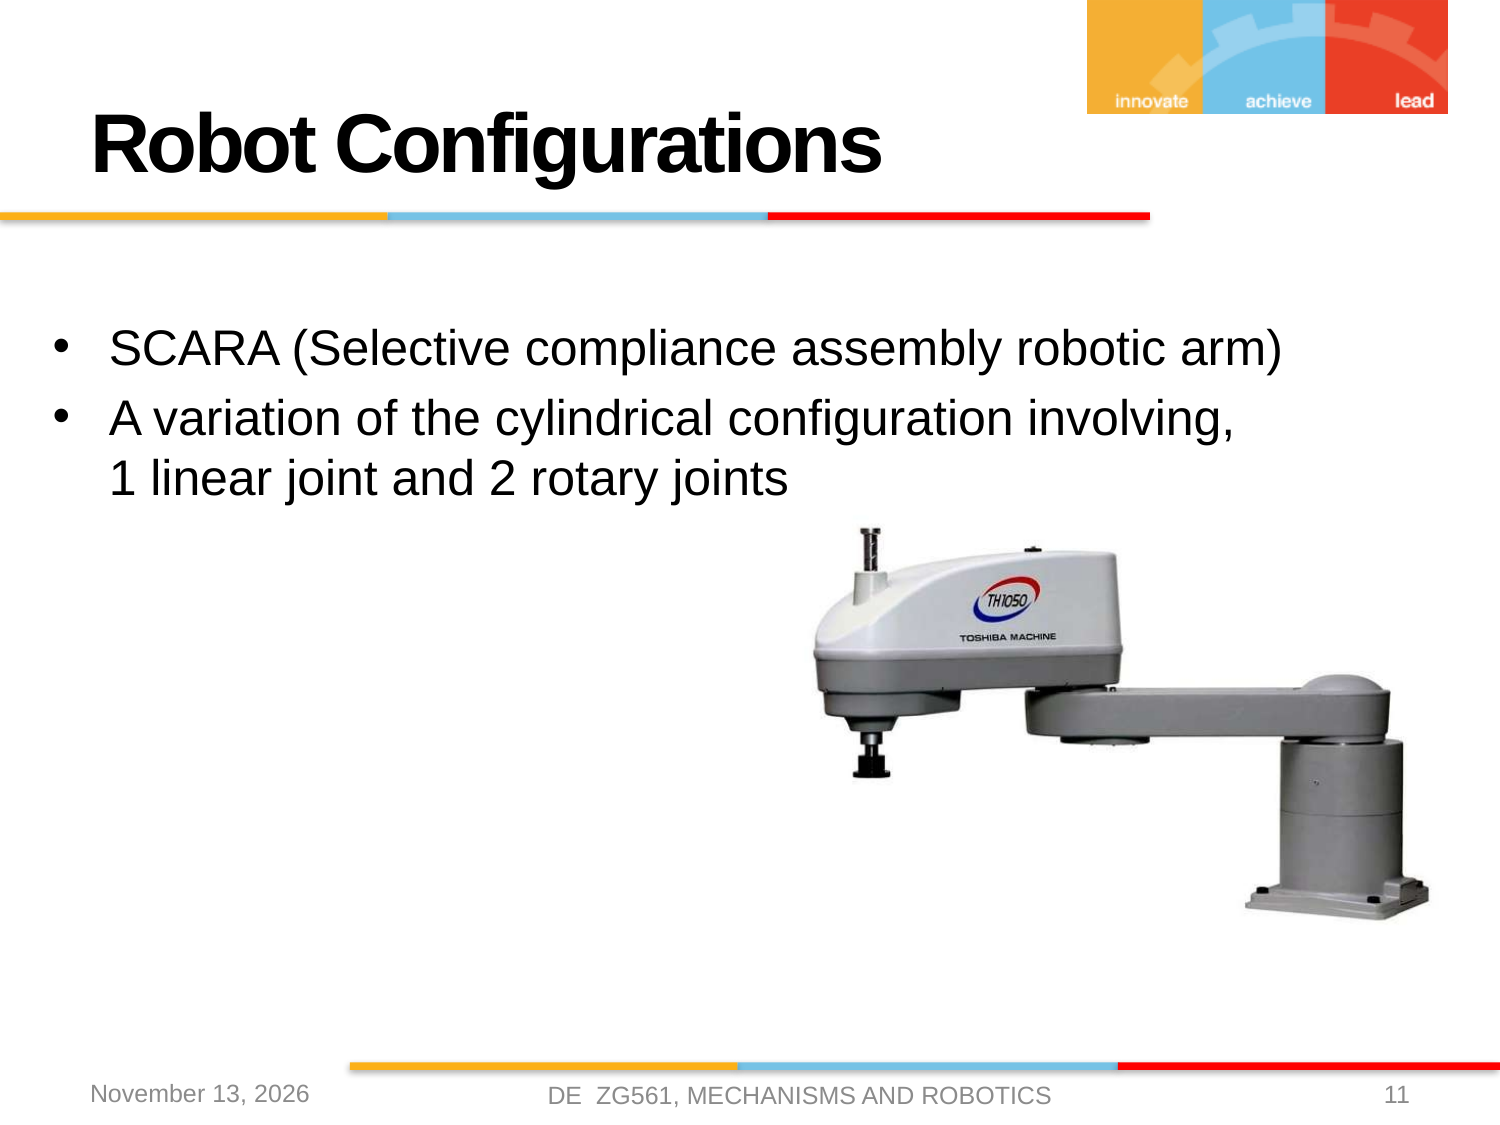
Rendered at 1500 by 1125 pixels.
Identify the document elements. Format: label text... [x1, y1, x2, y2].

text_box SCARA (Selective compliance assembly robotic arm) A variation of the cylindrical configuration involving, 1 linear joint and 2 rotary joints [37, 237, 1388, 1125]
picture [787, 499, 1451, 946]
slide_number 11 [1388, 1062, 1425, 1125]
title Robot Configurations [75, 45, 1425, 233]
picture [1087, 0, 1448, 114]
footer DE ZG561, MECHANISMS AND ROBOTICS [512, 1065, 1088, 1125]
